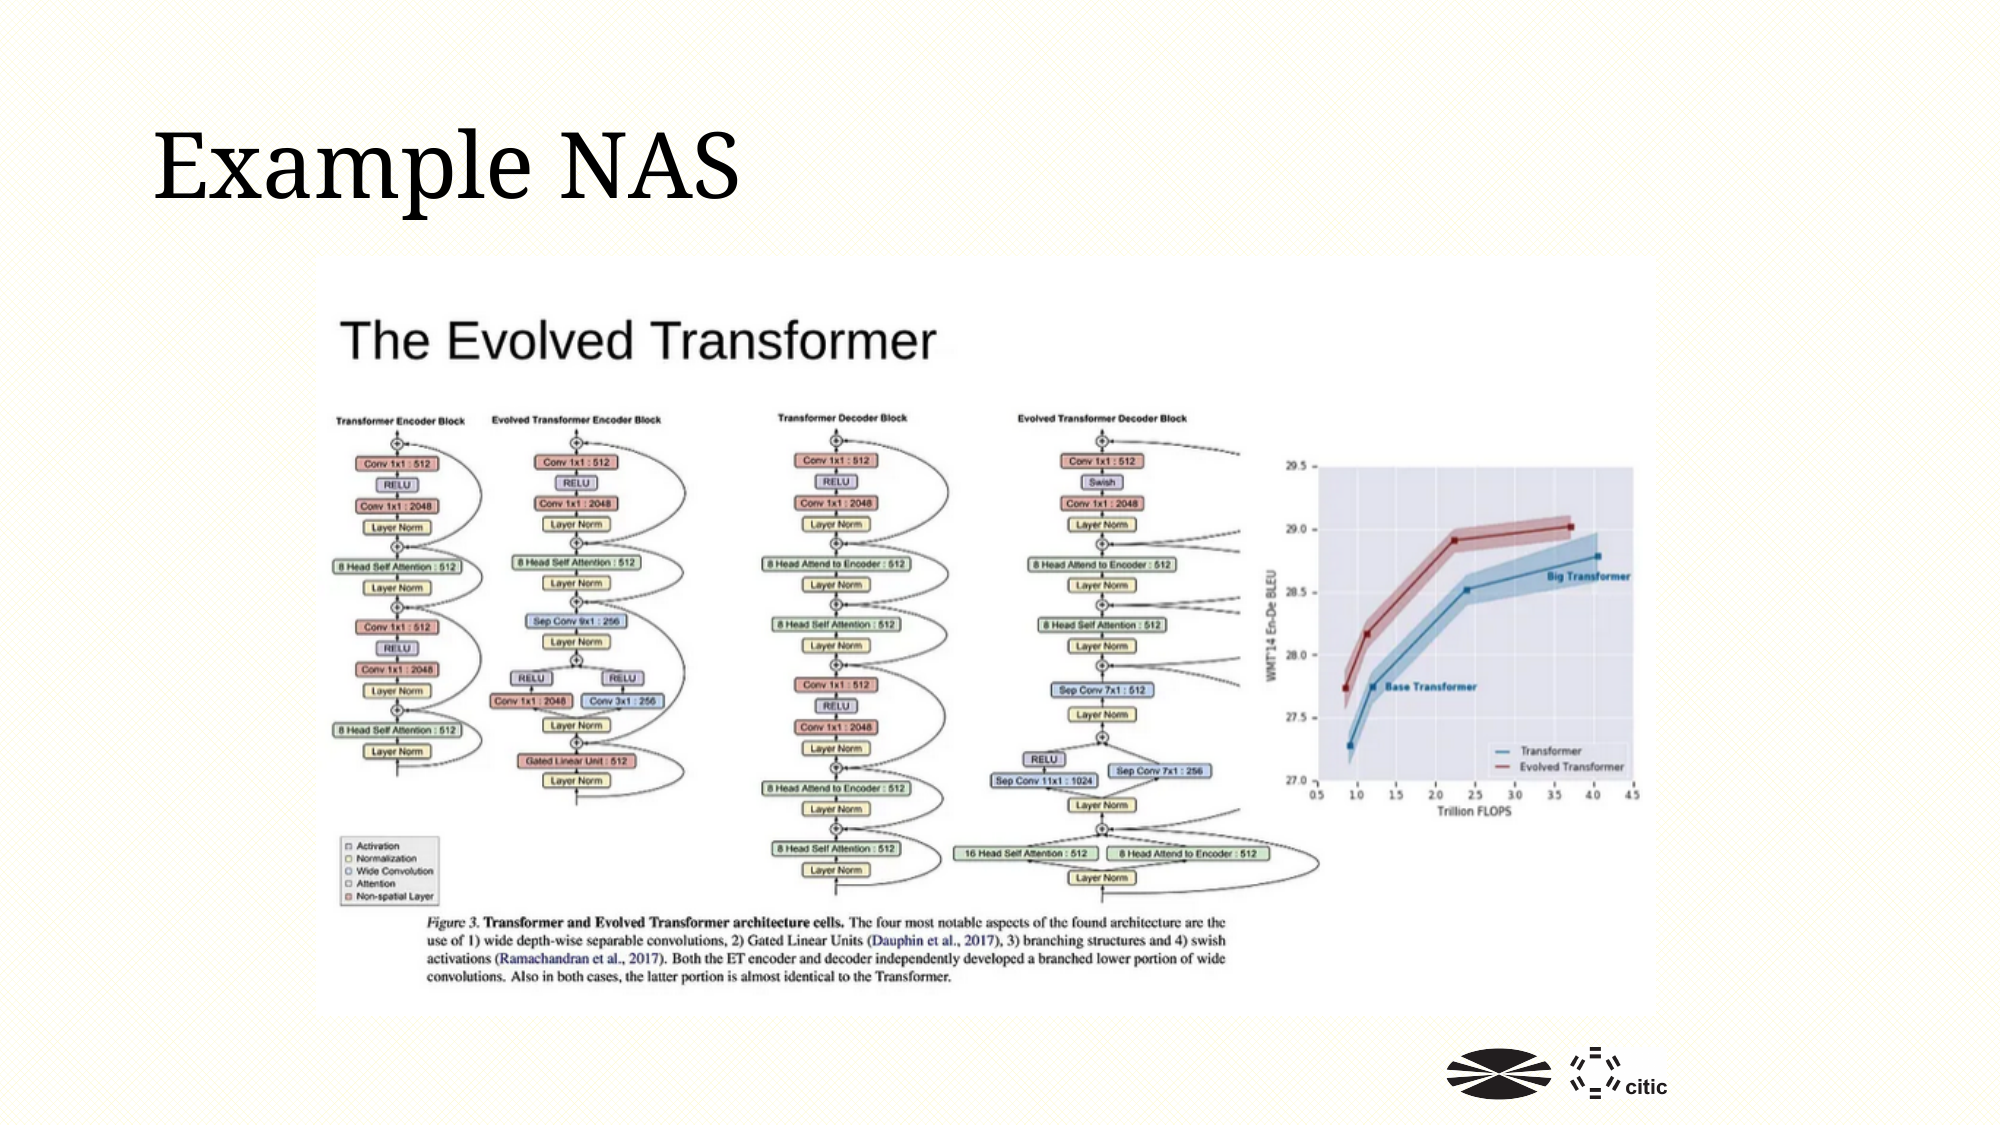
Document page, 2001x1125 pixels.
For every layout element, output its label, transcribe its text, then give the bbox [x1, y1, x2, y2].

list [316, 256, 1656, 1016]
picture [1570, 1047, 1667, 1099]
title Example NAS [137, 59, 1863, 278]
picture [1445, 1047, 1553, 1101]
